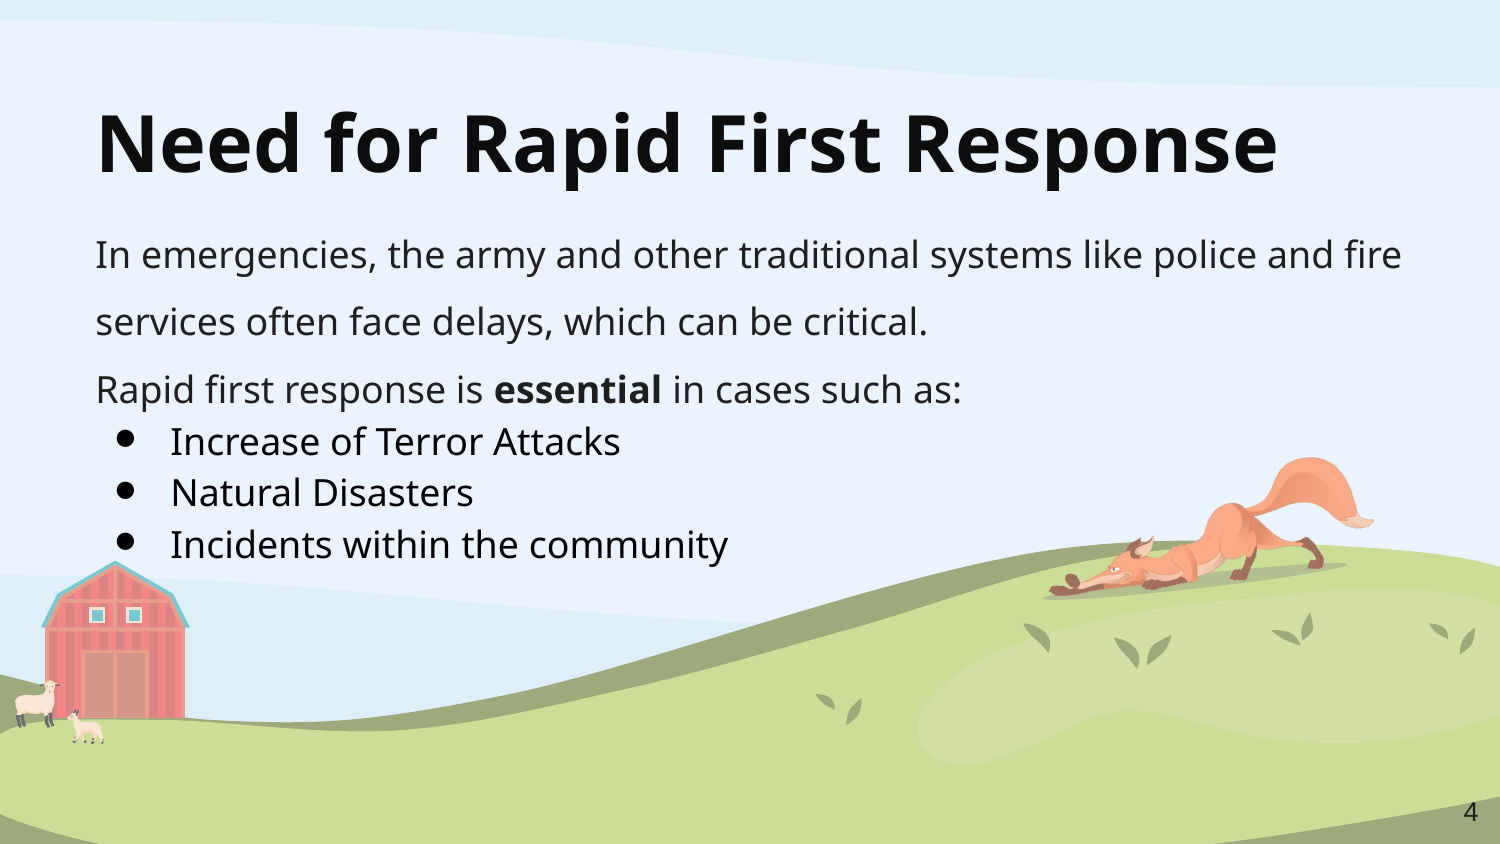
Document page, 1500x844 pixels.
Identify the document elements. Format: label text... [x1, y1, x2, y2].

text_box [1270, 612, 1314, 646]
title Need for Rapid First Response [80, 46, 1478, 193]
text_box [0, 0, 1500, 844]
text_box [1428, 623, 1476, 655]
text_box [14, 679, 62, 729]
subtitle In emergencies, the army and other traditional systems like police and fire services often face delays, which can be critical. Rapid first response is essential in cases such as: Increase of Terror Attacks Natural Disasters Incidents within the community [80, 193, 1500, 670]
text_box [40, 560, 191, 718]
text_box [815, 693, 862, 726]
picture [1048, 447, 1375, 598]
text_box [66, 708, 104, 745]
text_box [1113, 634, 1173, 670]
slide_number ‹#› [1403, 779, 1494, 844]
